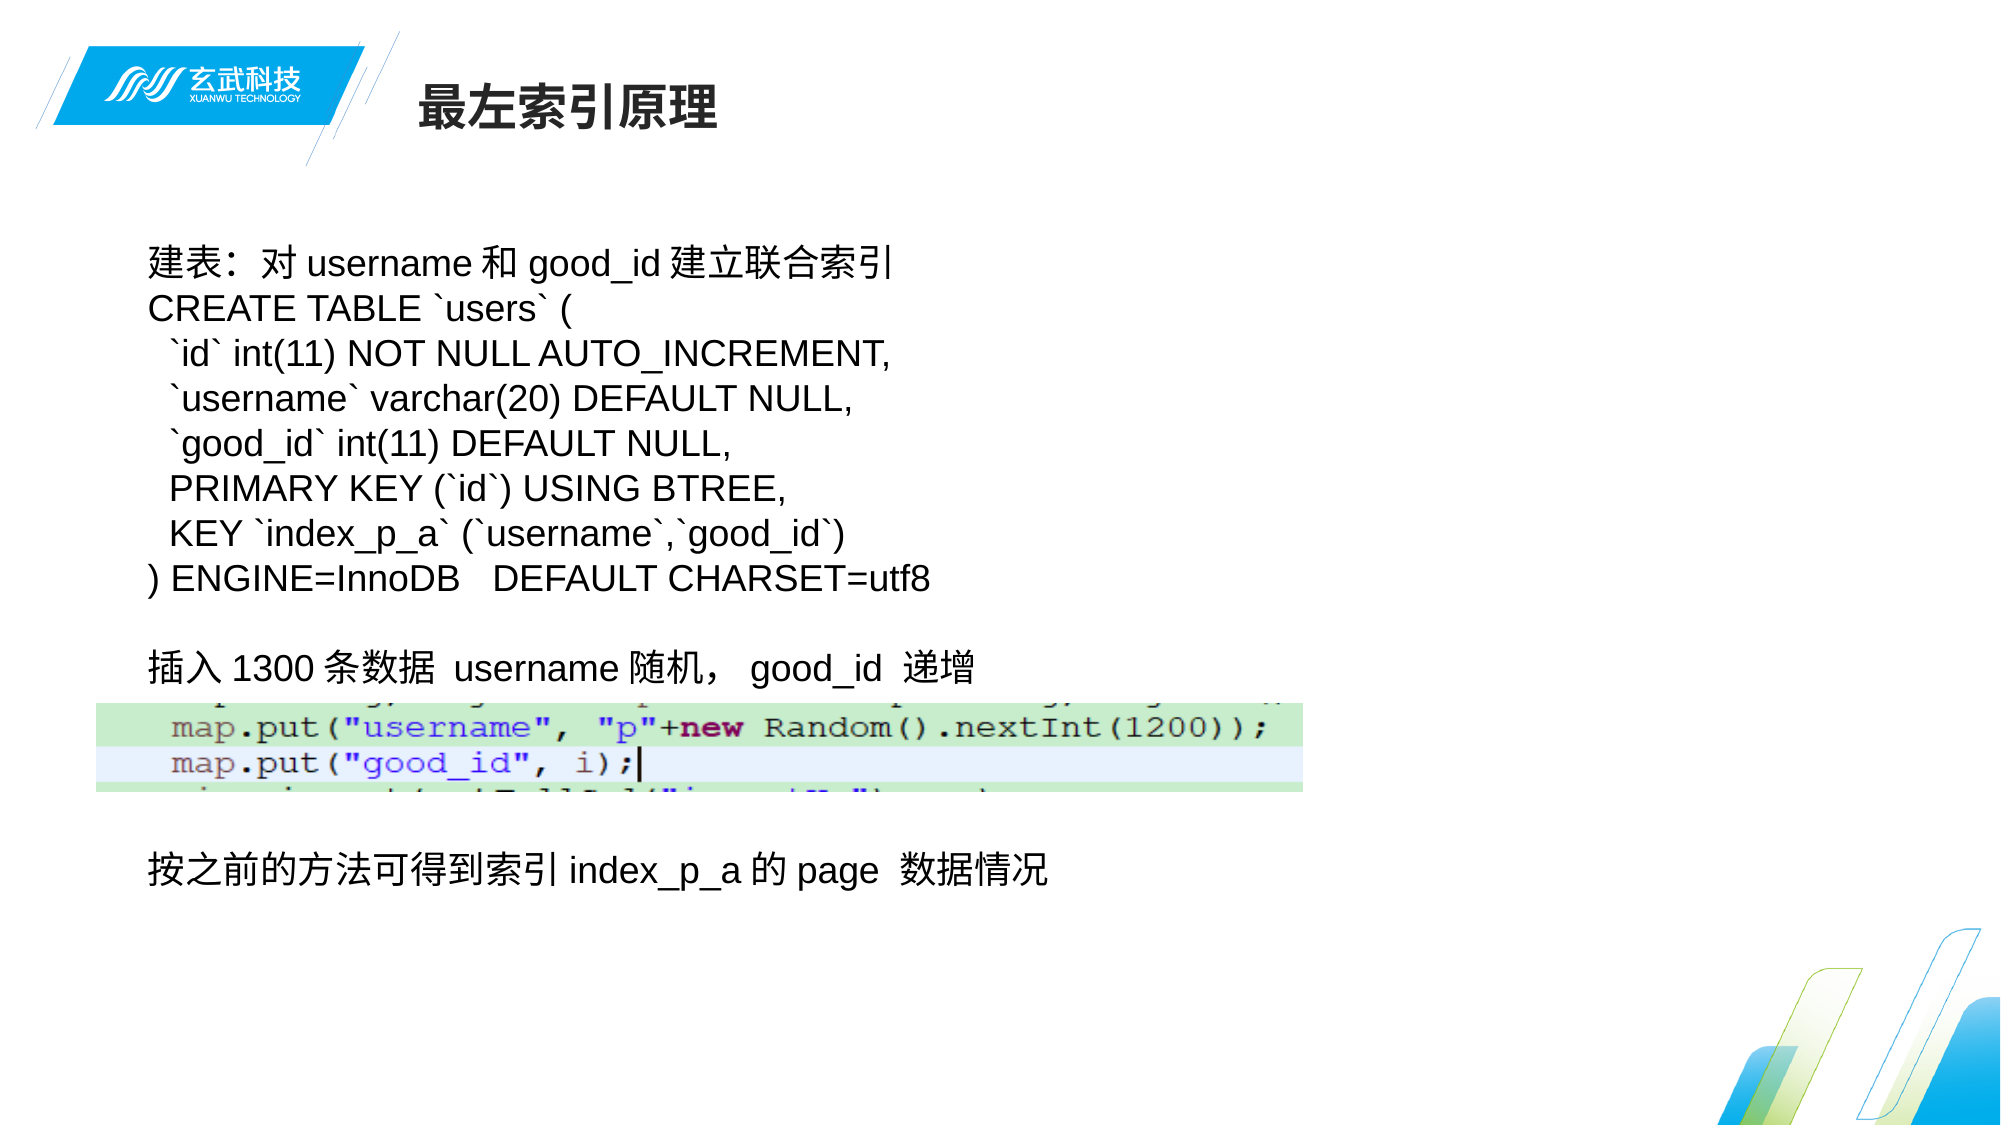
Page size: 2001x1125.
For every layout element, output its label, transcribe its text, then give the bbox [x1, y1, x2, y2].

text_box 按之前的方法可得到索引index_p_a的page 数据情况 [132, 839, 1303, 899]
text_box 建表：对username和good_id建立联合索引 CREATE TABLE `users` ( `id` int(11) NOT NULL AUTO_INCREMENT, `username` varchar(20) DEFAULT NULL, `good_id` int(11) DEFAULT NULL, PRIMARY KEY (`id`) USING BTREE, KEY `index_p_a` (`username`,`good_id`) ) ENGINE=InnoDB DEFAULT CHARSET=utf8 插入1300条数据 username随机，good_id 递增 [132, 231, 1265, 703]
picture [96, 703, 1303, 793]
title 最左索引原理 [403, 75, 1388, 153]
picture [1673, 886, 2001, 1125]
picture [28, 25, 413, 171]
